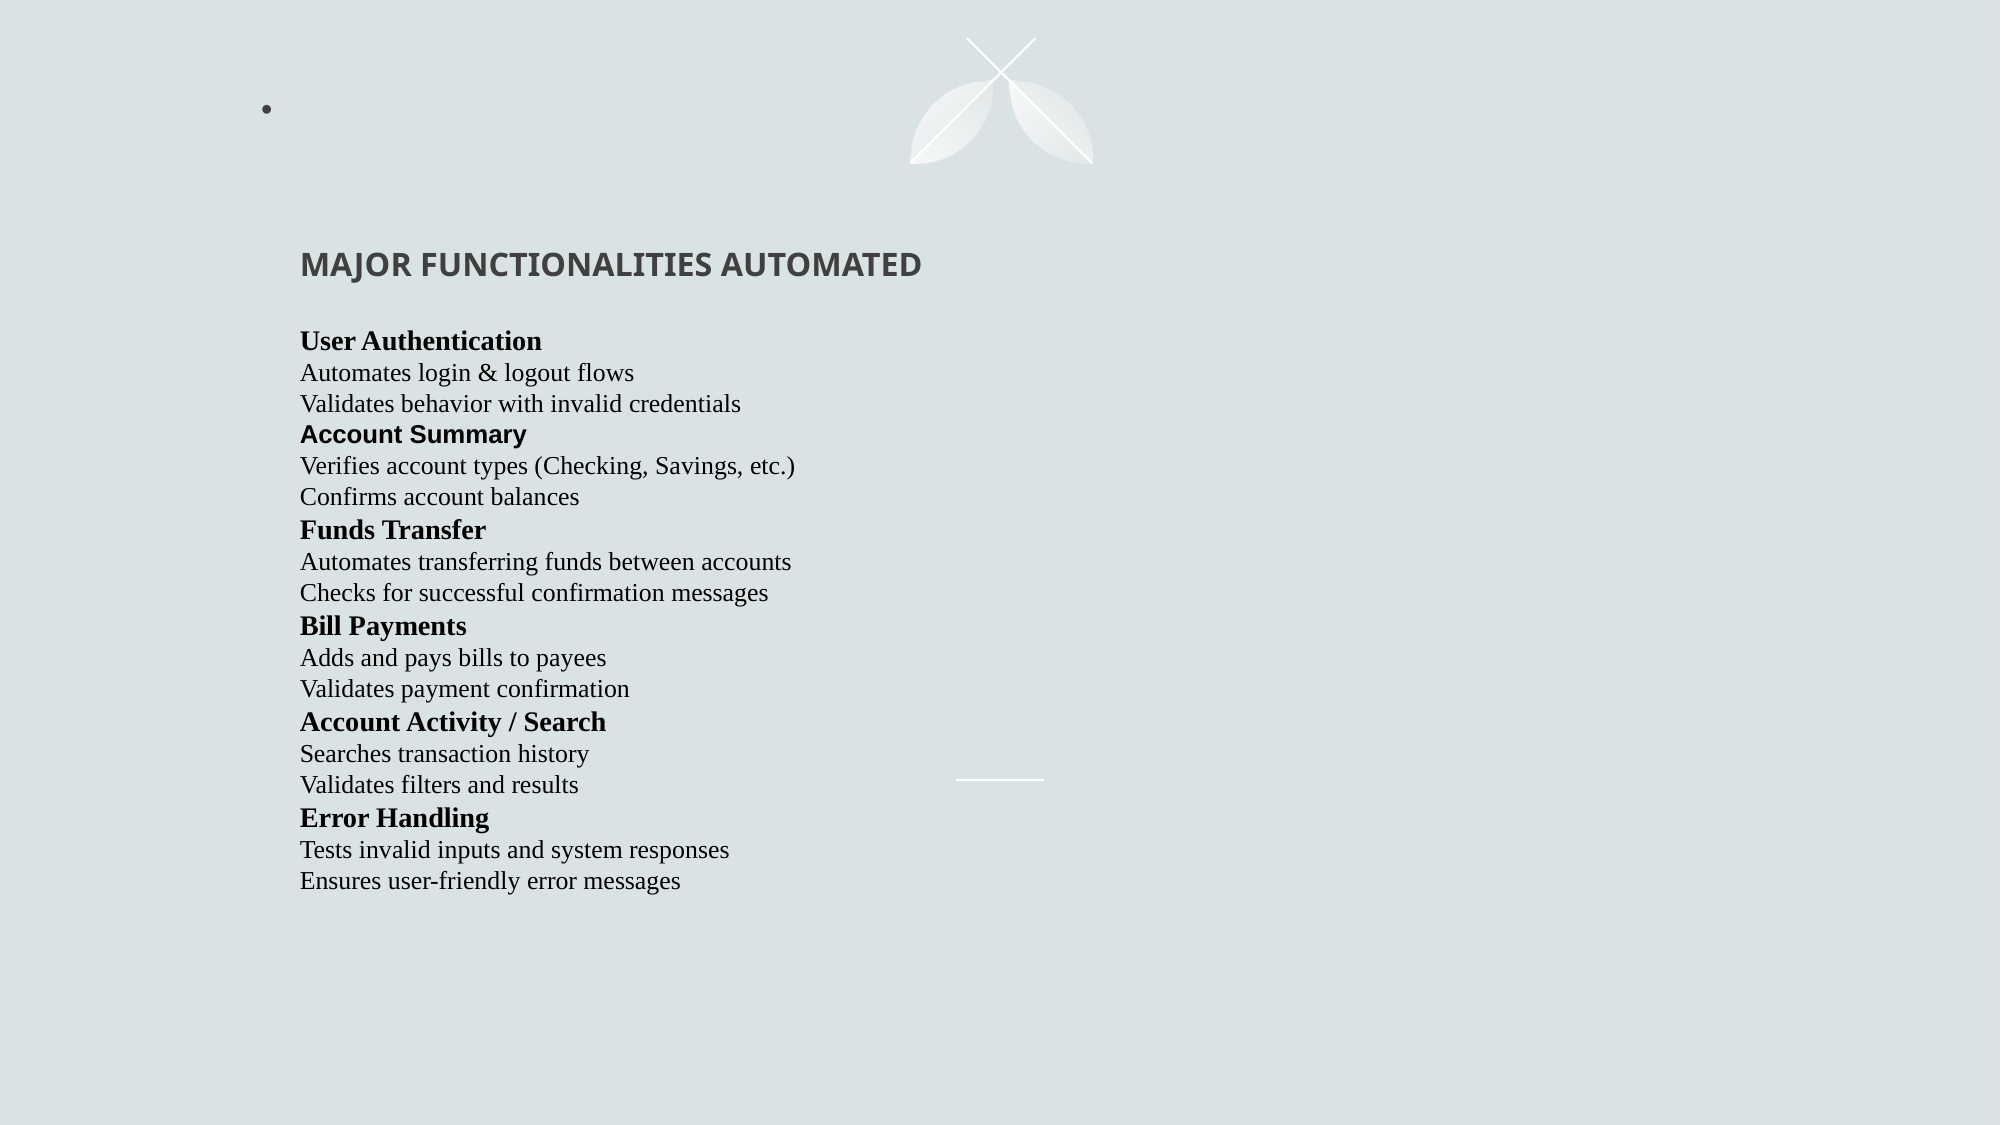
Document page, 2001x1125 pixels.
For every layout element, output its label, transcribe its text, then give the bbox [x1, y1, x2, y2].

title Major functionalities automated User Authentication Automates login & logout flows Validates behavior with invalid credentials Account Summary Verifies account types (Checking, Savings, etc.) Confirms account balances Funds Transfer Automates transferring funds between accounts Checks for successful confirmation messages Bill Payments Adds and pays bills to payees Validates payment confirmation Account Activity / Search Searches transaction history Validates filters and results Error Handling Tests invalid inputs and system responses Ensures user-friendly error messages [246, 77, 1755, 1063]
